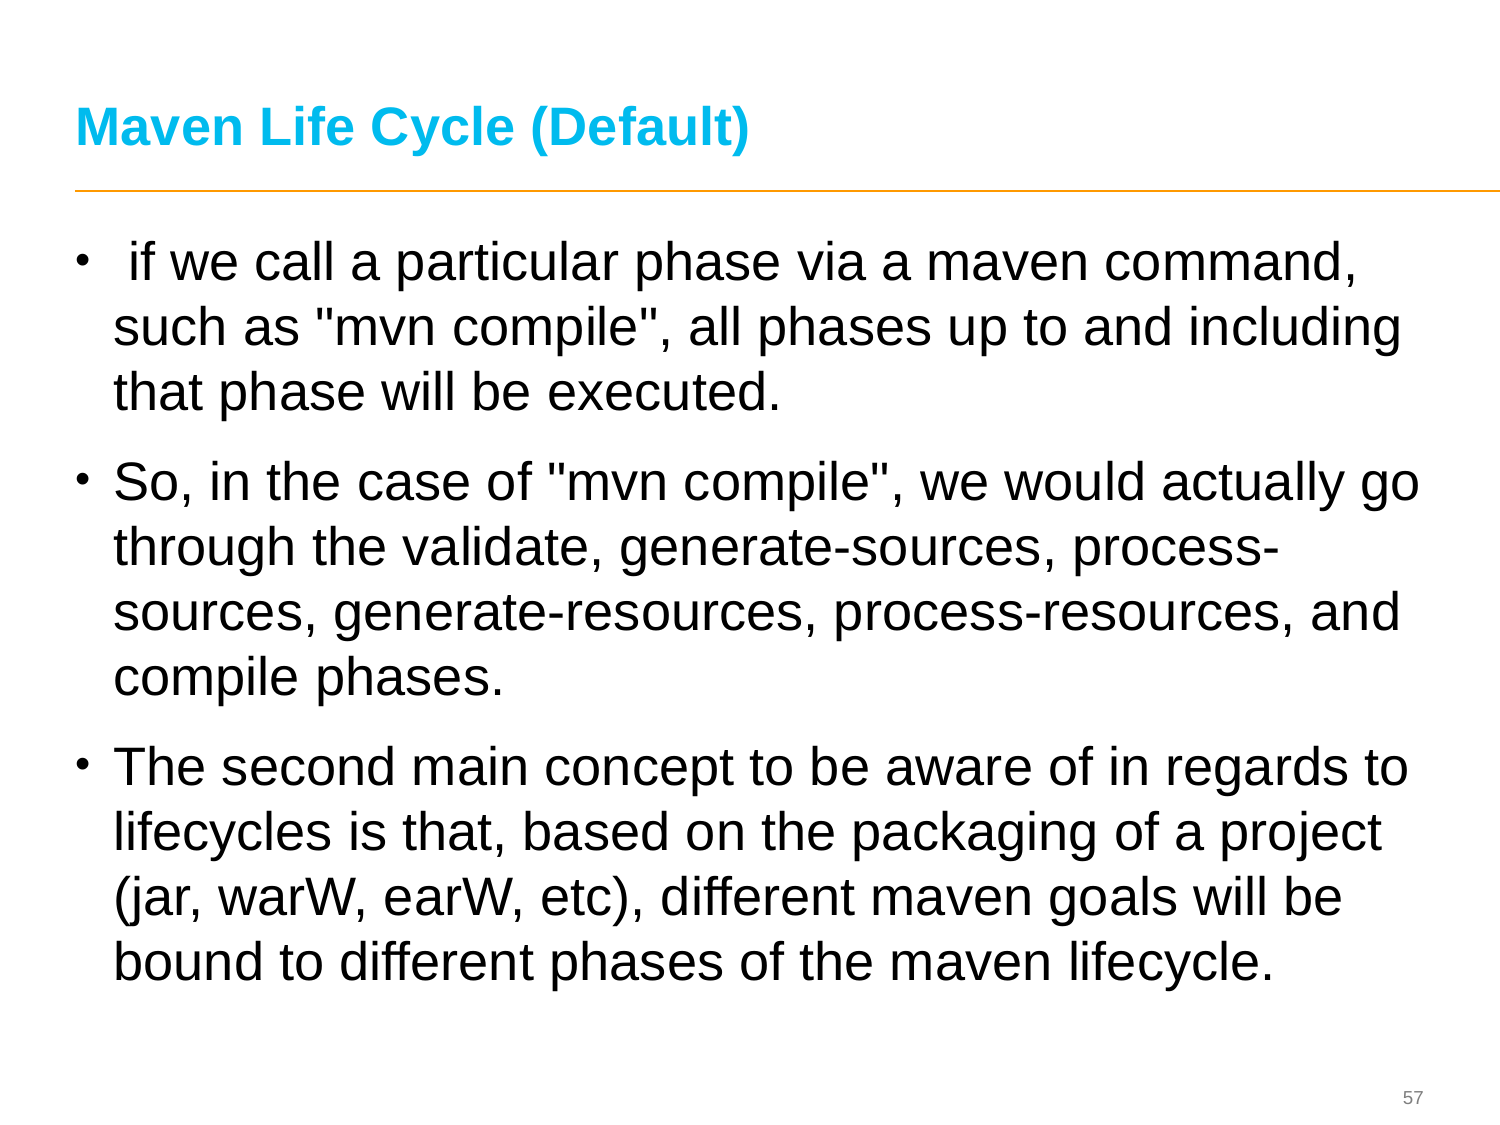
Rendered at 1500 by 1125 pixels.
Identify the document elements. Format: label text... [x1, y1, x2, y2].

title Maven Life Cycle (Default) [75, 27, 1422, 157]
list if we call a particular phase via a maven command, such as "mvn compile", all phases up to and including that phase will be executed. So, in the case of "mvn compile", we would actually go through the validate, generate-sources, process-sources, generate-resources, process-resources, and compile phases. The second main concept to be aware of in regards to lifecycles is that, based on the packaging of a project (jar, warW, earW, etc), different maven goals will be bound to different phases of the maven lifecycle. [75, 226, 1425, 1018]
